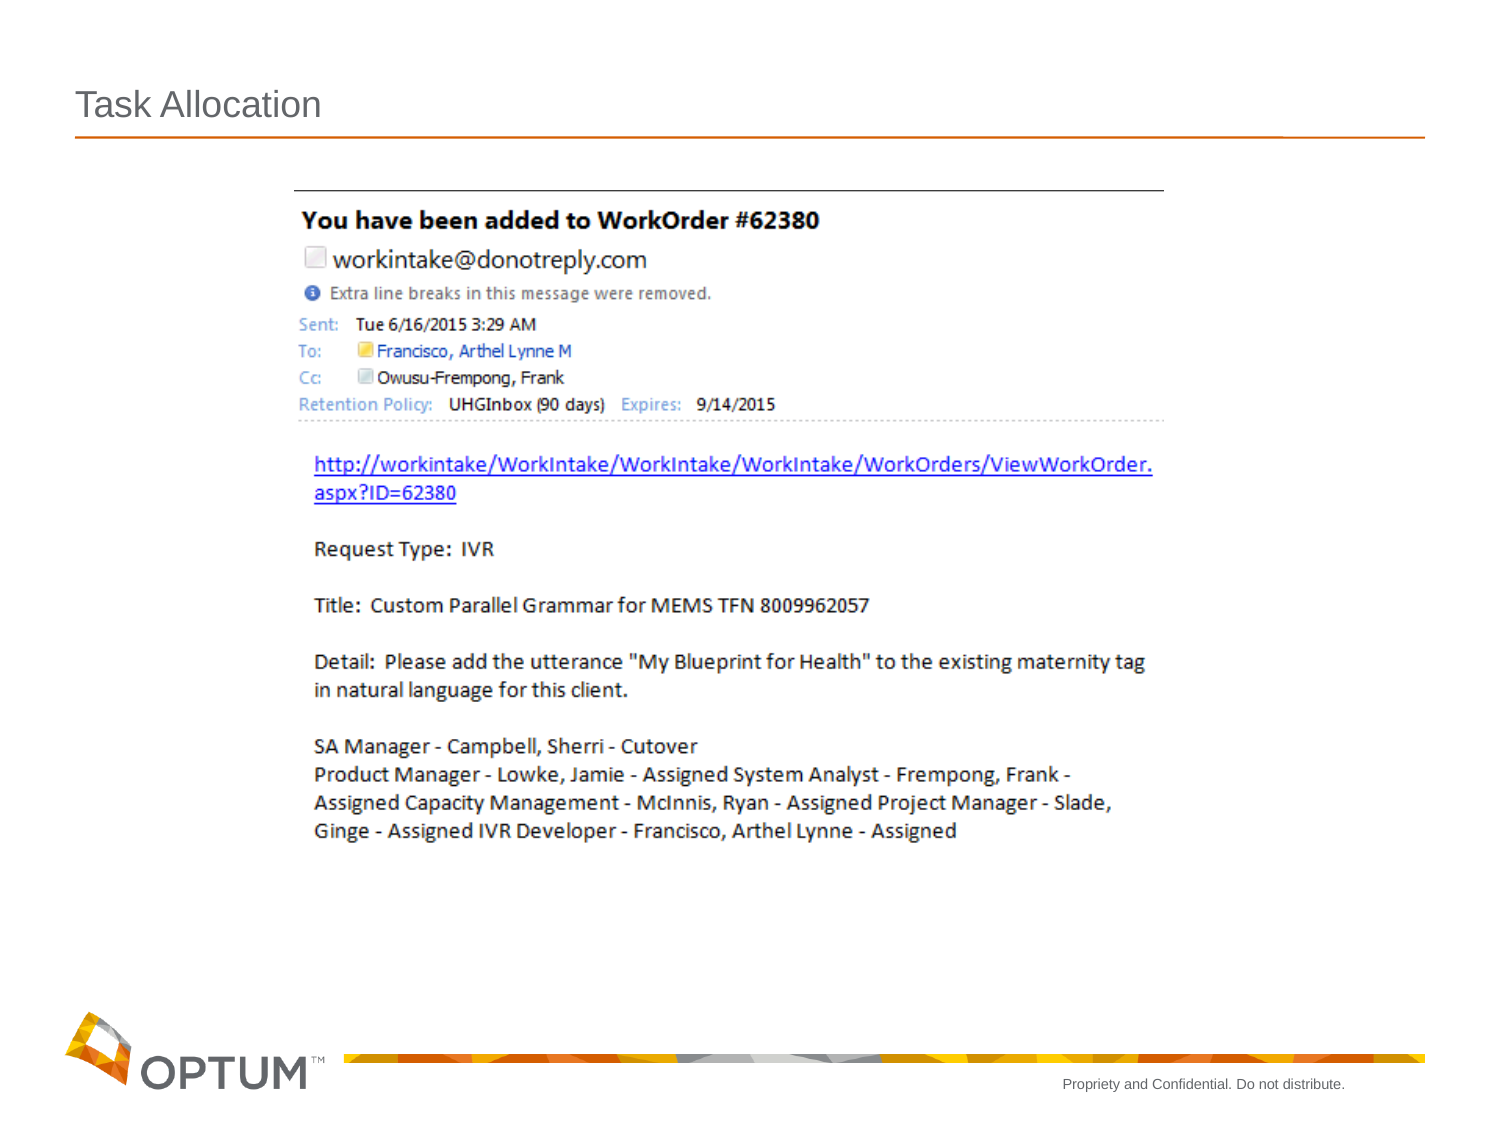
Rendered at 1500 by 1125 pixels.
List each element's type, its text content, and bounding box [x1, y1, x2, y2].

picture [294, 190, 1164, 893]
picture [343, 1054, 1425, 1063]
picture [62, 1009, 327, 1092]
title Task Allocation [74, 24, 1425, 126]
